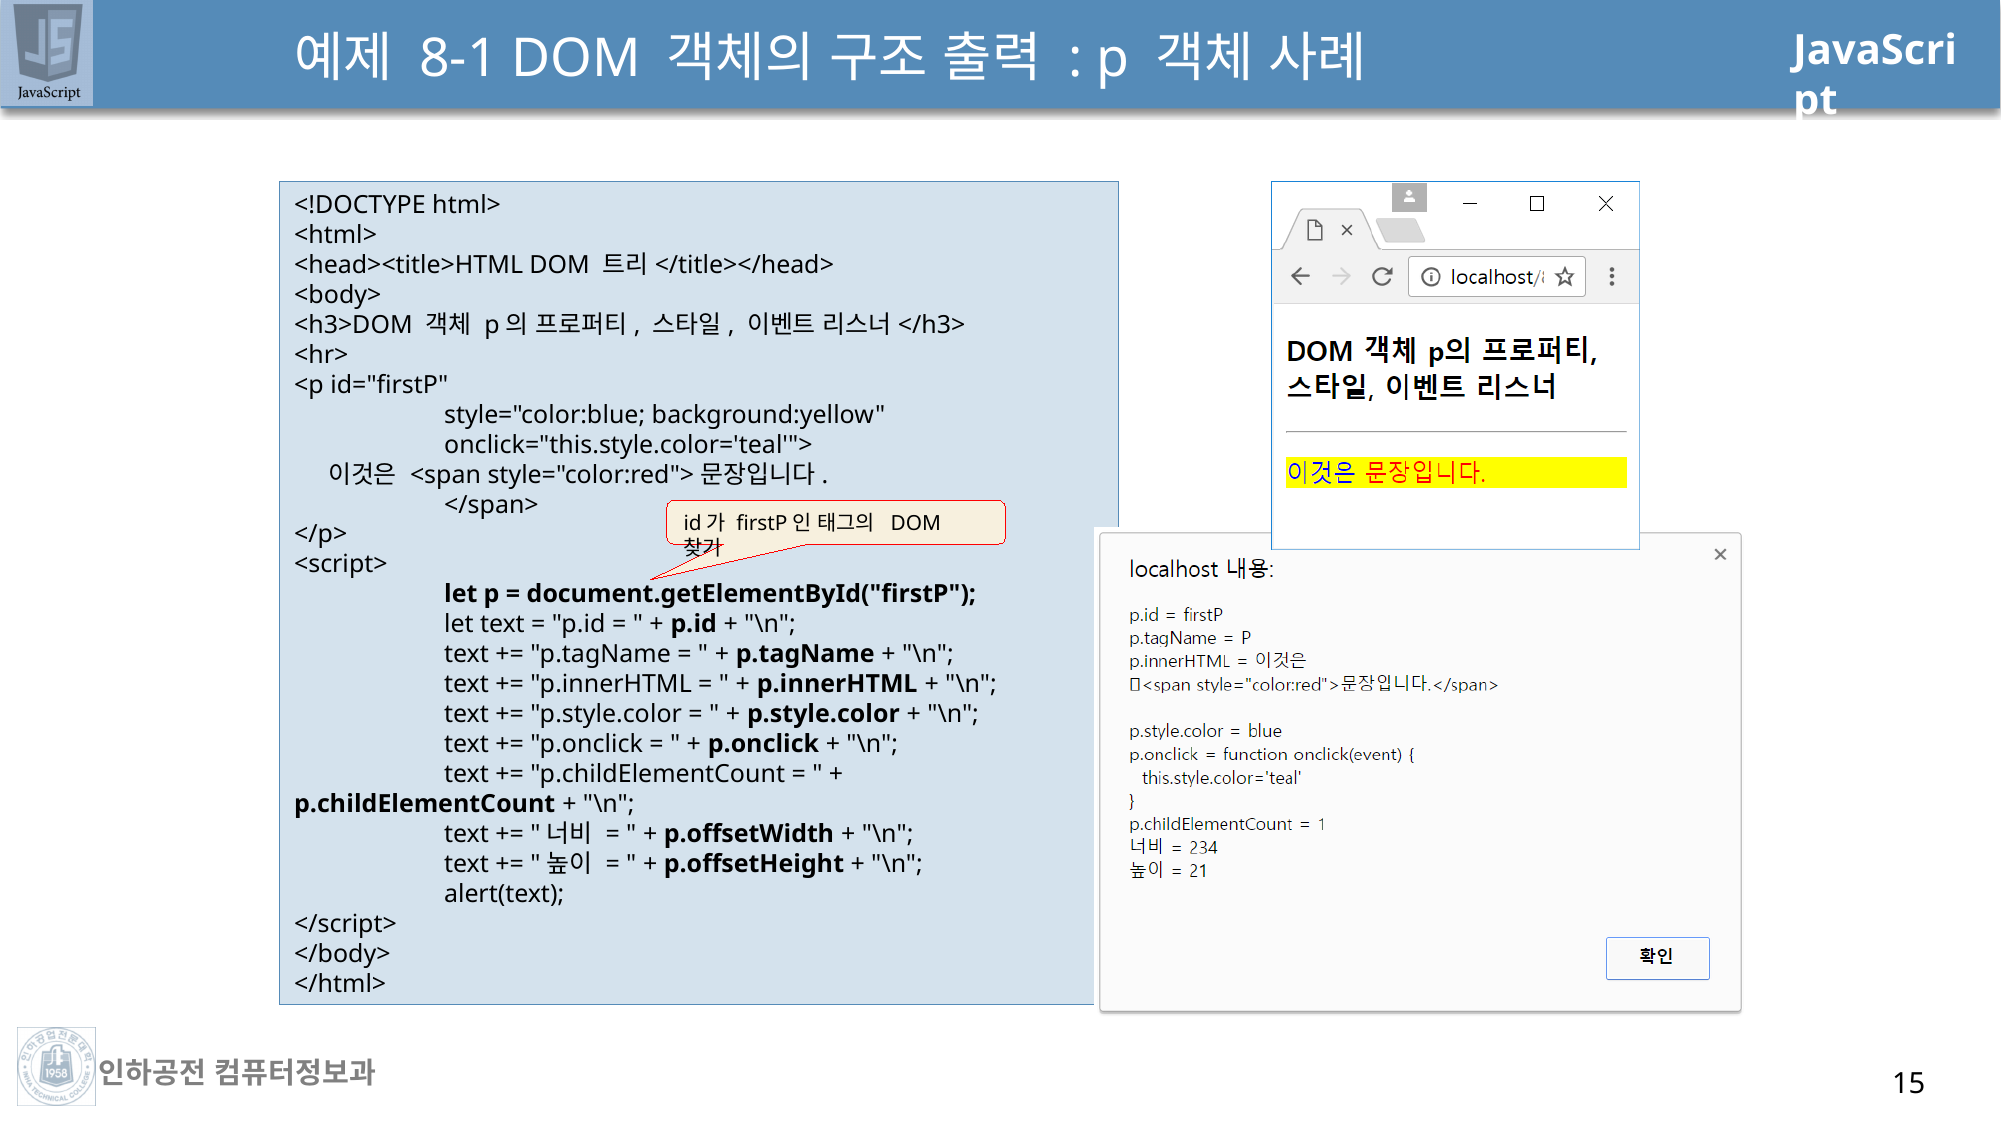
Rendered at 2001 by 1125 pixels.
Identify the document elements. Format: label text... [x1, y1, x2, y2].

text_box id가 firstP인 태그의 DOM 찾기 [650, 500, 1006, 580]
text_box <!DOCTYPE html> <html> <head><title>HTML DOM 트리</title></head> <body> <h3>DOM 객체 p의 프로퍼티, 스타일, 이벤트 리스너</h3> <hr> <p id="firstP" style="color:blue; background:yellow" onclick="this.style.color='teal'"> 이것은 <span style="color:red">문장입니다. </span> </p> <script> let p = document.getElementById("firstP"); let text = "p.id = " + p.id + "\n"; text += "p.tagName = " + p.tagName + "\n"; text += "p.innerHTML = " + p.innerHTML + "\n"; text += "p.style.color = " + p.style.color + "\n"; text += "p.onclick = " + p.onclick + "\n"; text += "p.childElementCount = " + p.childElementCount + "\n"; text += "너비 = " + p.offsetWidth + "\n"; text += "높이 = " + p.offsetHeight + "\n"; alert(text); </script> </body> </html> [279, 181, 1119, 1005]
title 예제 8-1 DOM 객체의 구조 출력 : p 객체 사례 [279, 7, 1390, 102]
picture [1094, 180, 1746, 1017]
